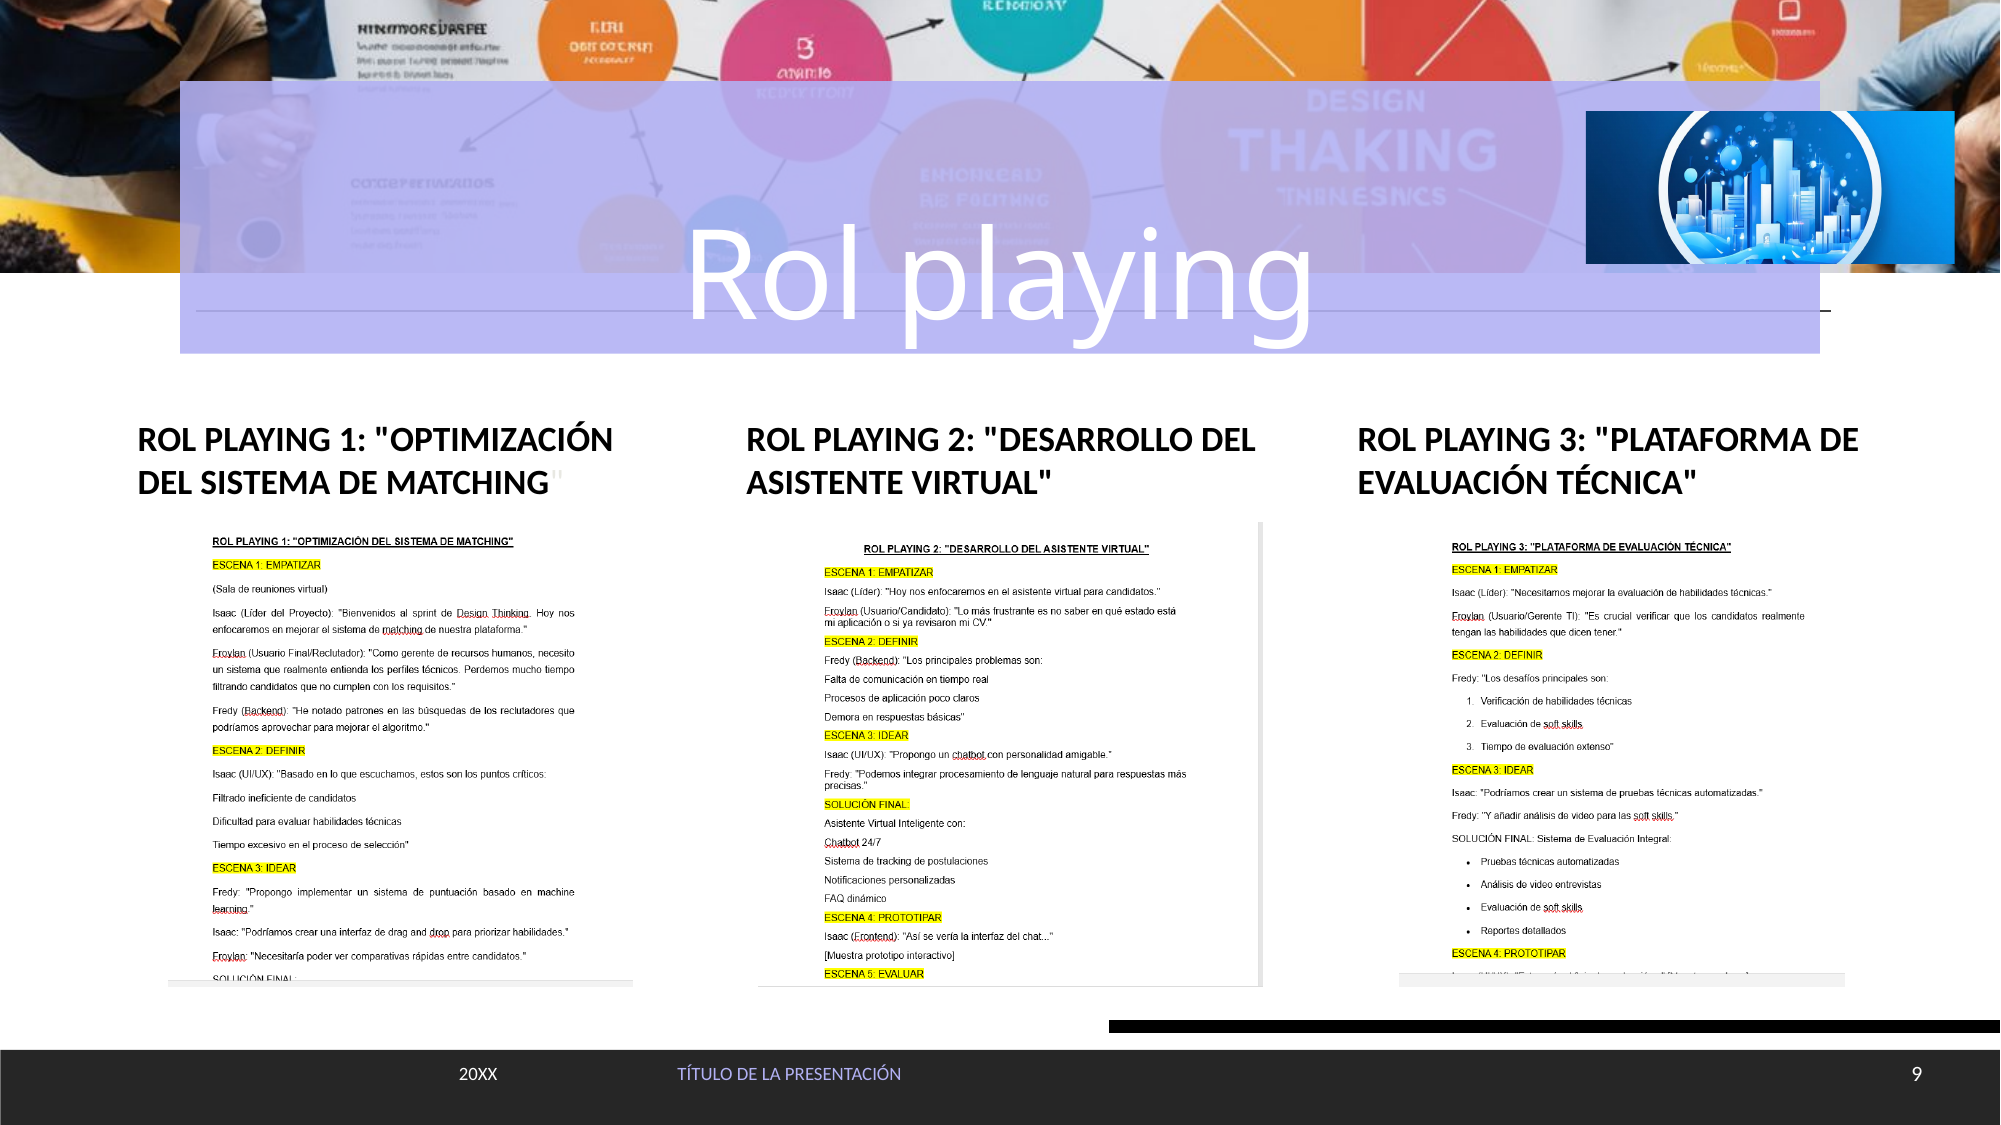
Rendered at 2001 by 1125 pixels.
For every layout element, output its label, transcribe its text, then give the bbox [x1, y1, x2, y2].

picture [0, 0, 2000, 274]
slide_number 9 [1757, 1042, 1938, 1103]
list ROL PLAYING 1: "OPTIMIZACIÓN DEL SISTEMA DE MATCHING" [137, 407, 664, 509]
title Rol playing [180, 283, 1820, 354]
list ROL PLAYING 3: "PLATAFORMA DE EVALUACIÓN TÉCNICA" [1357, 407, 1886, 509]
slide_number 20XX [62, 1042, 513, 1103]
list ROL PLAYING 2: "DESARROLLO DEL ASISTENTE VIRTUAL" [746, 407, 1275, 509]
footer Título de la presentación [662, 1042, 1338, 1103]
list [758, 522, 1263, 988]
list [1398, 522, 1845, 988]
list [167, 522, 634, 988]
